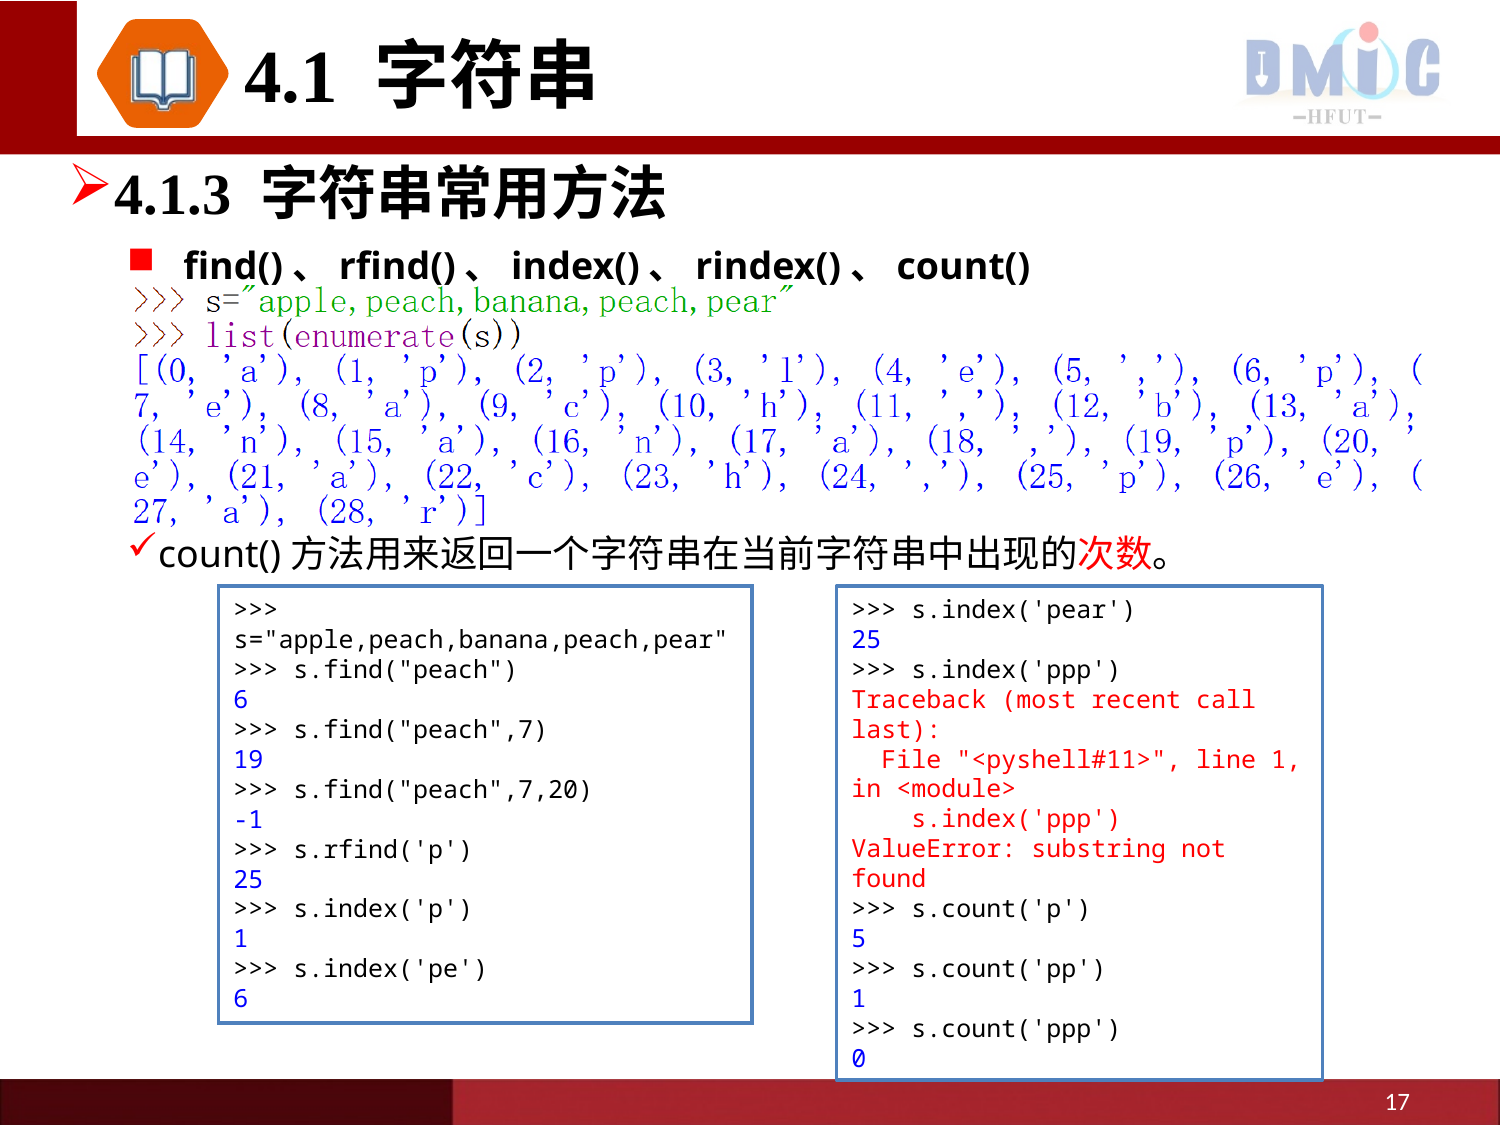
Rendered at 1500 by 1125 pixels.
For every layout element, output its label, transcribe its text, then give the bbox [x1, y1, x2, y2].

text_box >>> s.index('pear') 25 >>> s.index('ppp') Traceback (most recent call last): File "<pyshell#11>", line 1, in <module> s.index('ppp') ValueError: substring not found >>> s.count('p') 5 >>> s.count('pp') 1 >>> s.count('ppp') 0 [836, 586, 1323, 1080]
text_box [0, 18, 933, 129]
picture [0, 1079, 1500, 1125]
text_box 4.1.3 字符串常用方法 [53, 149, 981, 234]
picture [128, 285, 1436, 530]
list find()、rfind()、index()、rindex()、count() find()和rfind方法分别用来查找一个字符串在另一个字符串指定范围（默认是整个字符串）中首次和最后一次出现的位置，如果不存在则返回-1； index()和rindex()方法用来返回一个字符串在另一个字符串指定范围中首次和最后一次出现的位置，如果不存在则抛出异常； count()方法用来返回一个字符串在当前字符串中出现的次数。 [111, 234, 1463, 1003]
slide_number 17 [1074, 1081, 1425, 1119]
text_box >>> s="apple,peach,banana,peach,pear" >>> s.find("peach") 6 >>> s.find("peach",7) 19 >>> s.find("peach",7,20) -1 >>> s.rfind('p') 25 >>> s.index('p') 1 >>> s.index('pe') 6 [218, 586, 753, 1024]
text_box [1210, 21, 1472, 132]
